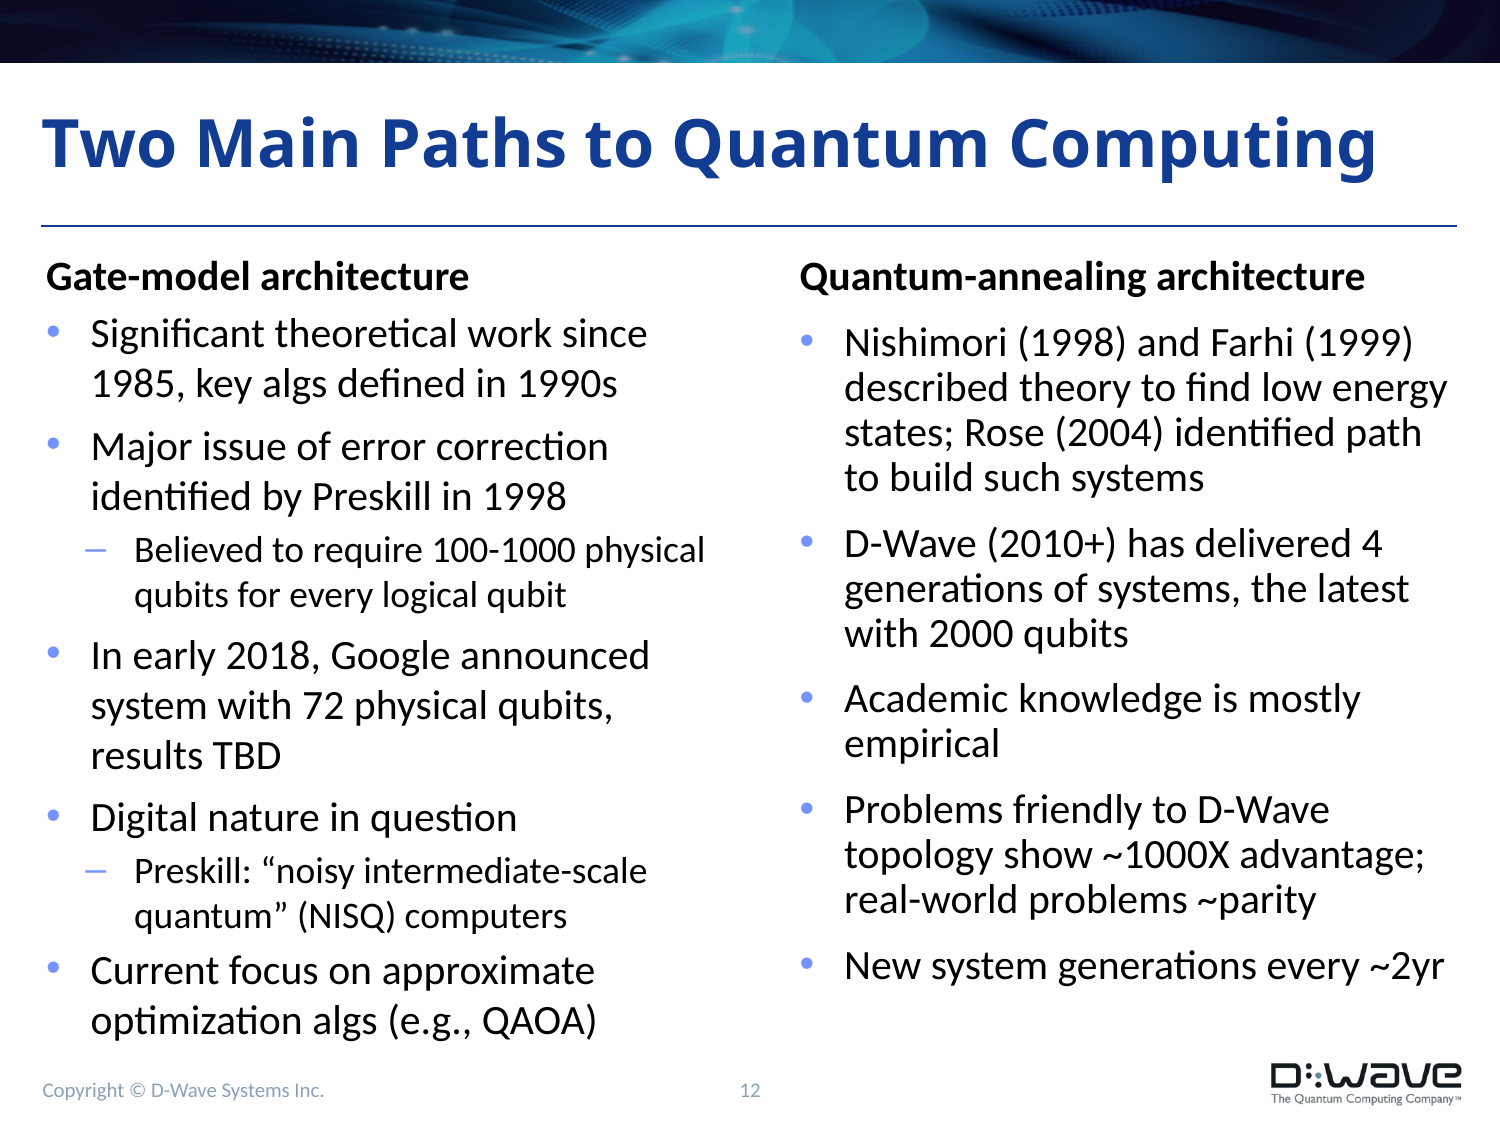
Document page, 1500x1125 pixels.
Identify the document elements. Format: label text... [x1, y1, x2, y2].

list Gate-model architecture Significant theoretical work since 1985, key algs defined in 1990s Major issue of error correction identified by Preskill in 1998 Believed to require 100-1000 physical qubits for every logical qubit In early 2018, Google announced system with 72 physical qubits, results TBD Digital nature in question Preskill: “noisy intermediate-scale quantum” (NISQ) computers Current focus on approximate optimization algs (e.g., QAOA) [31, 247, 729, 1050]
picture [1263, 1055, 1468, 1110]
title Two Main Paths to Quantum Computing [41, 68, 1459, 215]
list Quantum-annealing architecture Nishimori (1998) and Farhi (1999) described theory to find low energy states; Rose (2004) identified path to build such systems D-Wave (2010+) has delivered 4 generations of systems, the latest with 2000 qubits Academic knowledge is mostly empirical Problems friendly to D-Wave topology show ~1000X advantage; real-world problems ~parity New system generations every ~2yr [784, 247, 1479, 1050]
picture [0, 0, 1500, 63]
